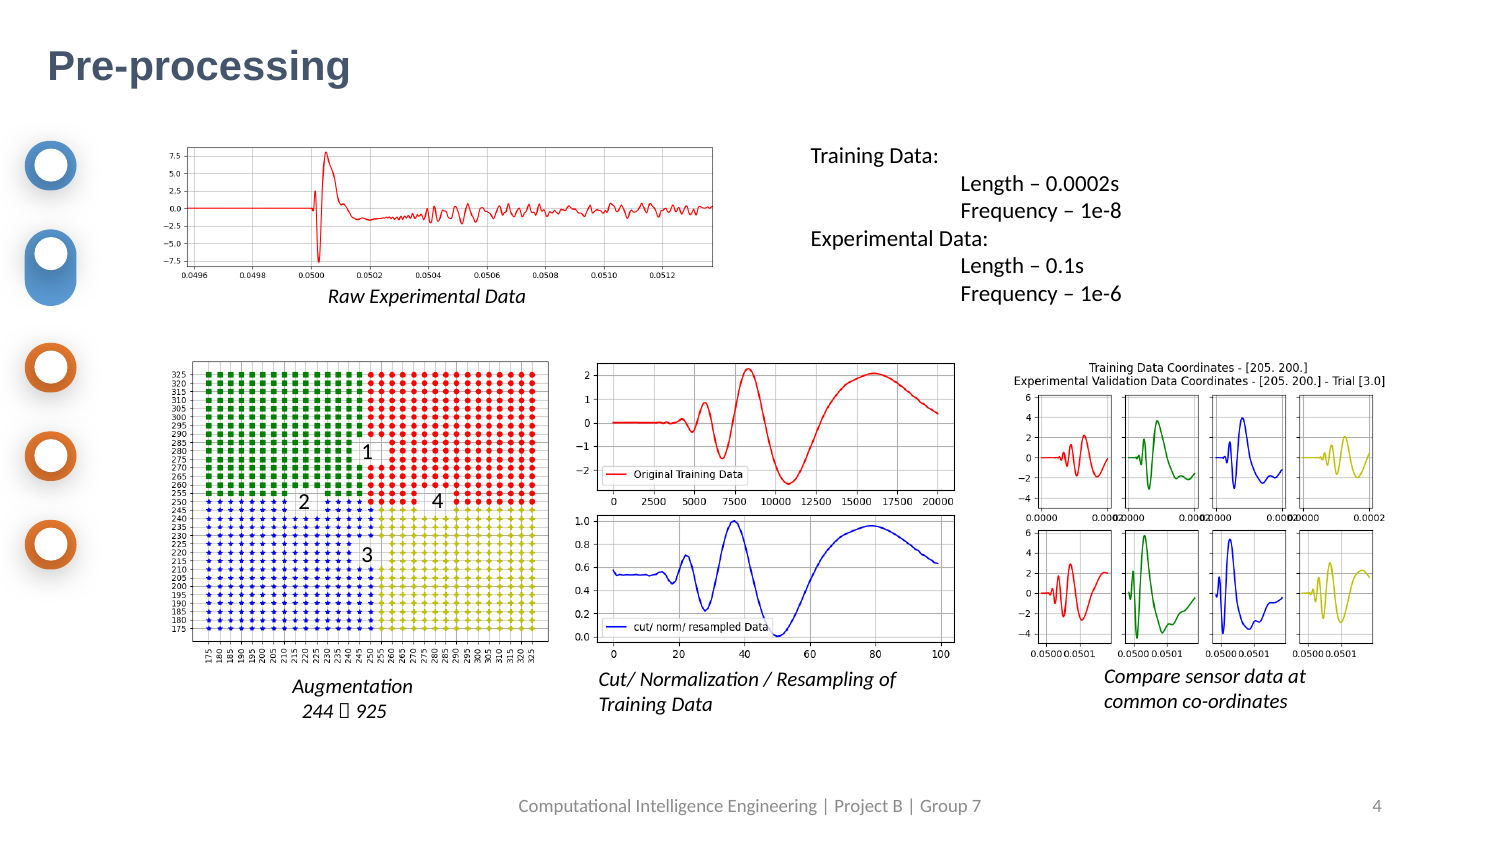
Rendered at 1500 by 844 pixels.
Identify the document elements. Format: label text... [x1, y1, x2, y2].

text_box Training Data: Length – 0.0002s Frequency – 1e-8 Experimental Data: Length – 0.1s Frequency – 1e-6 [795, 133, 1340, 313]
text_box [14, 420, 87, 492]
picture [1006, 350, 1391, 670]
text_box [5, 222, 96, 313]
text_box Compare sensor data at common co-ordinates [1089, 670, 1391, 720]
picture [164, 350, 557, 673]
text_box Augmentation 244  925 [277, 673, 444, 730]
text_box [14, 508, 87, 581]
picture [565, 350, 963, 665]
title Pre-processing [47, 22, 1453, 89]
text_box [14, 331, 87, 404]
footer Computational Intelligence Engineering | Project B | Group 7 [496, 782, 1004, 827]
slide_number 4 [1059, 782, 1397, 827]
text_box Raw Experimental Data [313, 284, 615, 315]
text_box Cut/ Normalization / Resampling of Training Data [583, 665, 950, 724]
picture [160, 139, 726, 284]
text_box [14, 129, 87, 202]
